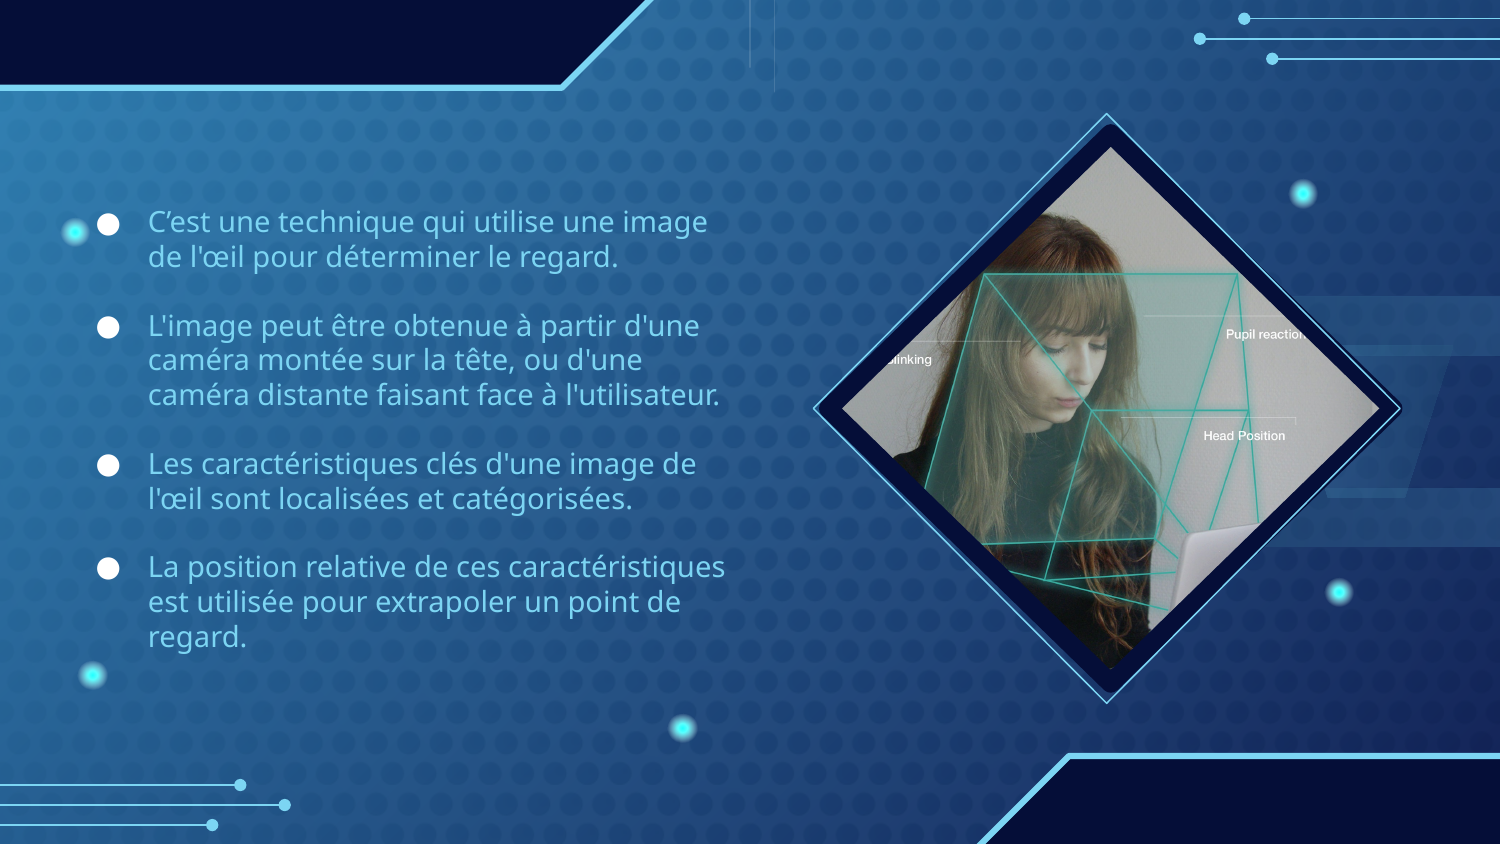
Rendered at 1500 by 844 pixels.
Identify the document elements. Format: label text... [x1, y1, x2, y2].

subtitle C’est une technique qui utilise une image de l'œil pour déterminer le regard. L'image peut être obtenue à partir d'une caméra montée sur la tête, ou d'une caméra distante faisant face à l'utilisateur. Les caractéristiques clés d'une image de l'œil sont localisées et catégorisées. La position relative de ces caractéristiques est utilisée pour extrapoler un point de regard. [57, 188, 763, 779]
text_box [813, 113, 1401, 704]
